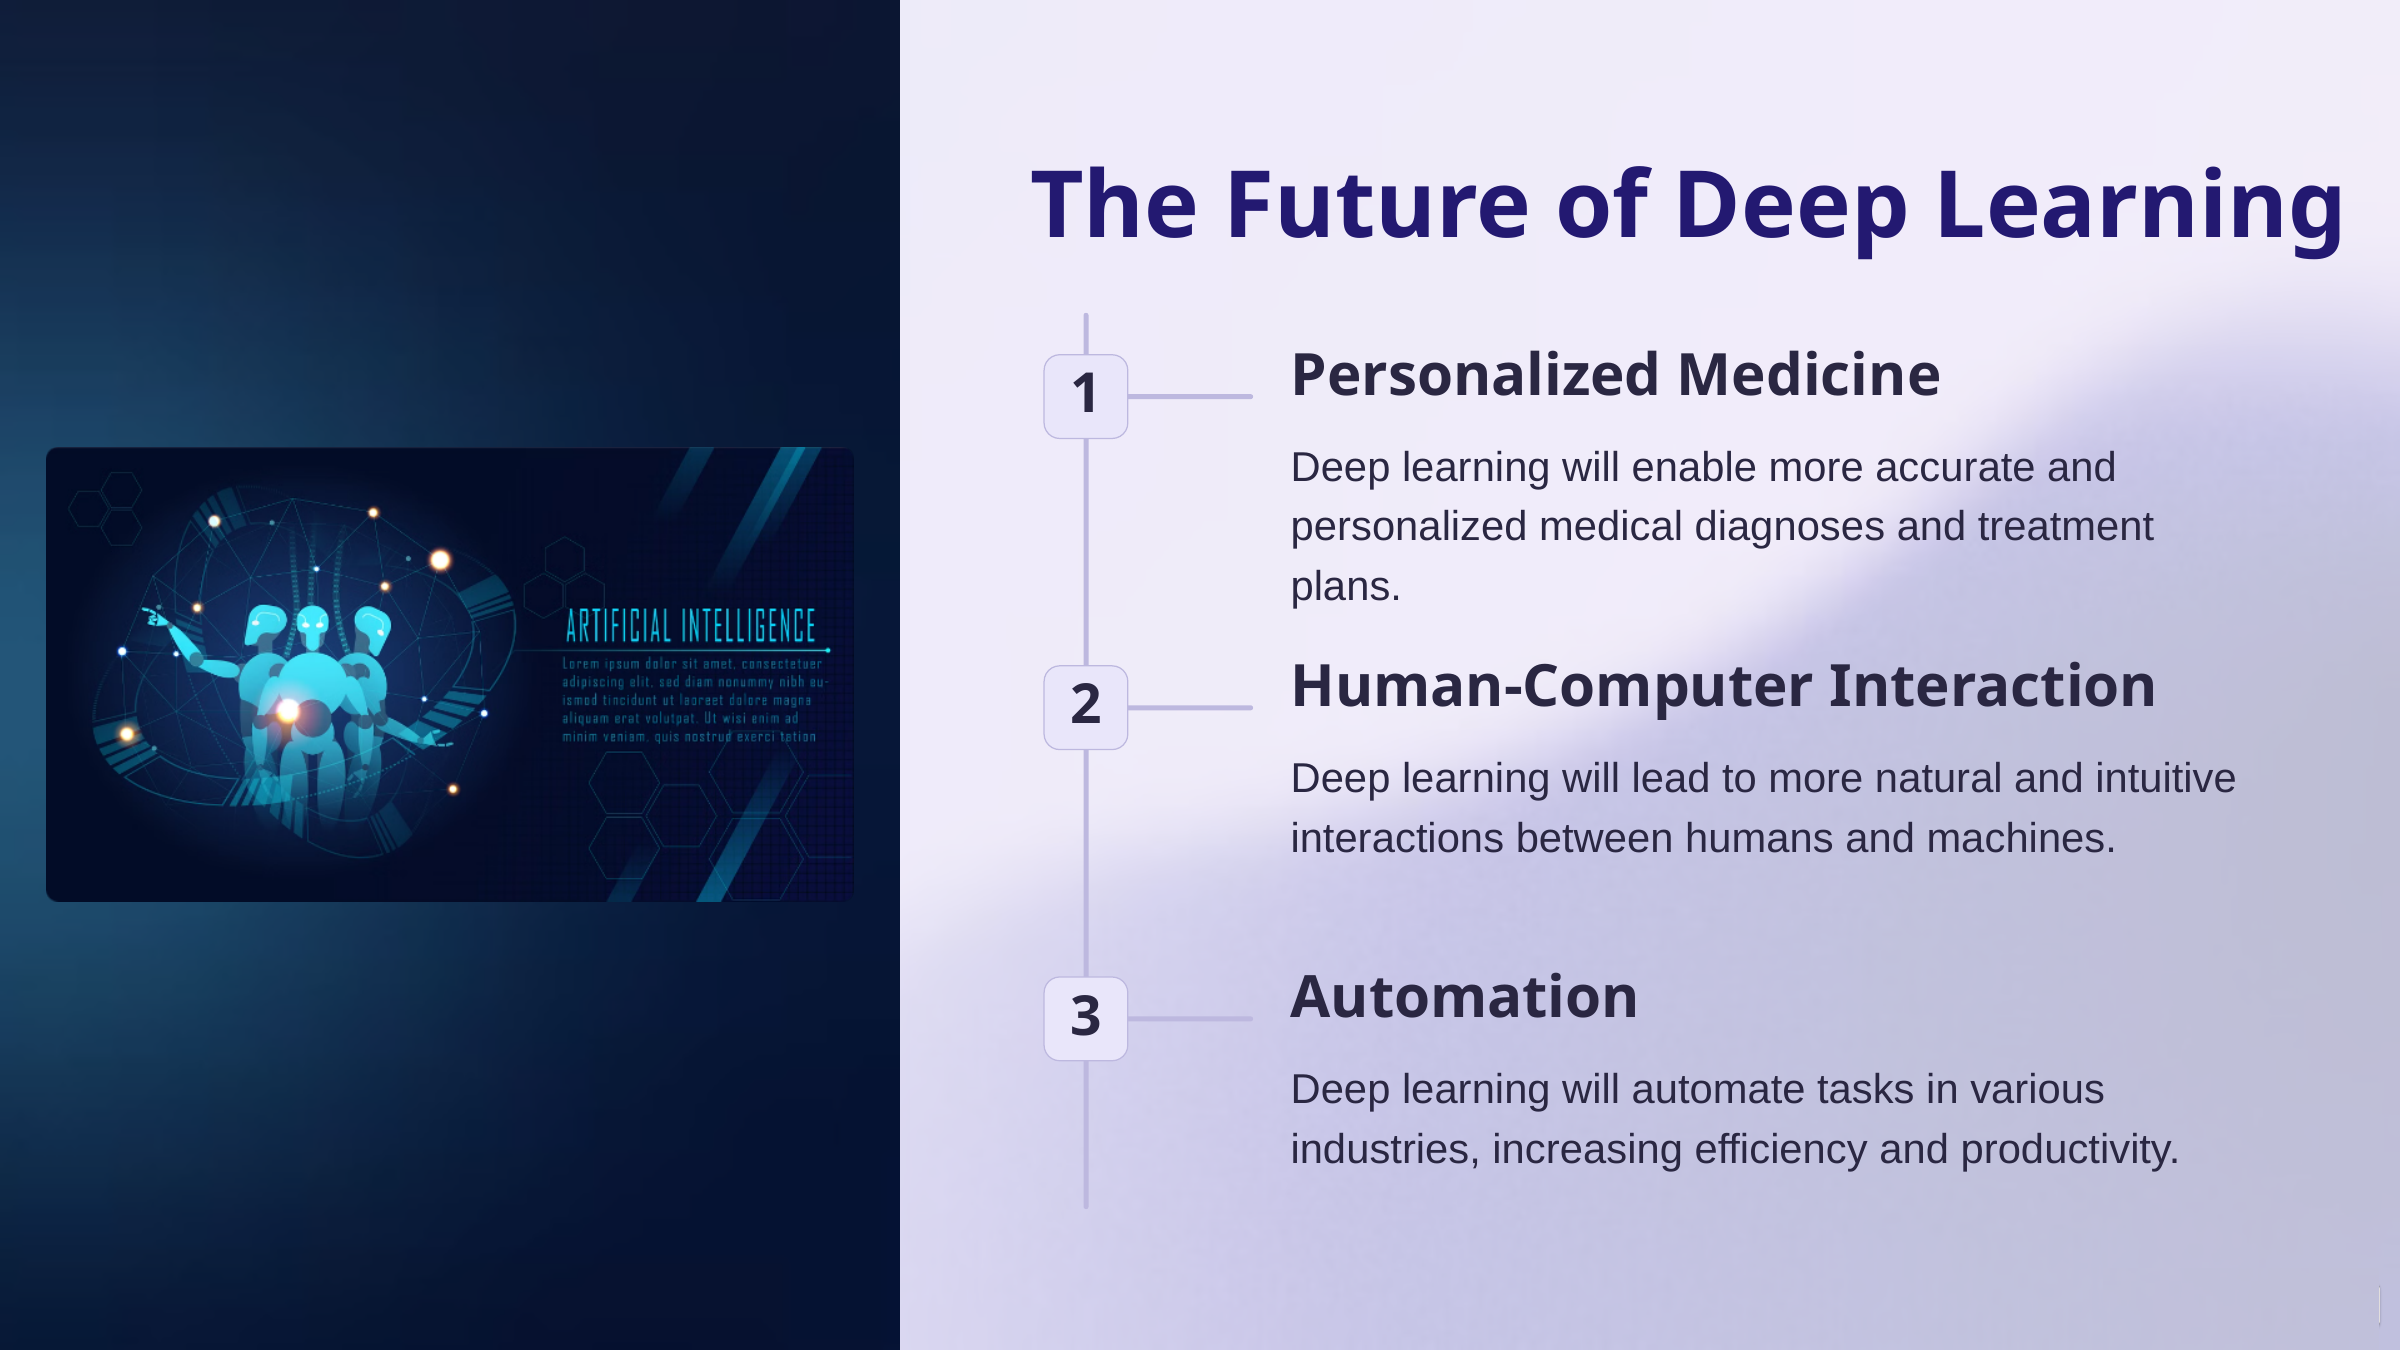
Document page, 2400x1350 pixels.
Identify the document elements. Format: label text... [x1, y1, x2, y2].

picture [2103, 1268, 2389, 1350]
text_box [1128, 705, 1254, 711]
text_box 2 [1069, 679, 1102, 736]
text_box 1 [1075, 368, 1097, 425]
text_box [1044, 976, 1128, 1061]
text_box Deep learning will enable more accurate and personalized medical diagnoses and treatment plans. [1290, 430, 2270, 550]
text_box [1083, 439, 1089, 665]
text_box Personalized Medicine [1290, 350, 1776, 409]
text_box [1083, 1061, 1089, 1210]
text_box [1044, 354, 1128, 439]
text_box [1128, 1016, 1254, 1022]
text_box [1044, 665, 1128, 750]
picture [0, 0, 900, 1350]
text_box Deep learning will lead to more natural and intuitive interactions between humans and machines. [1290, 741, 2270, 861]
text_box [1083, 750, 1089, 976]
text_box Automation [1290, 972, 1756, 1031]
text_box [1128, 394, 1254, 400]
text_box The Future of Deep Learning [1030, 140, 2267, 258]
text_box Deep learning will automate tasks in various industries, increasing efficiency and productivity. [1290, 1052, 2270, 1172]
text_box 3 [1070, 991, 1102, 1047]
text_box Human-Computer Interaction [1290, 661, 1939, 720]
text_box [1083, 312, 1089, 354]
